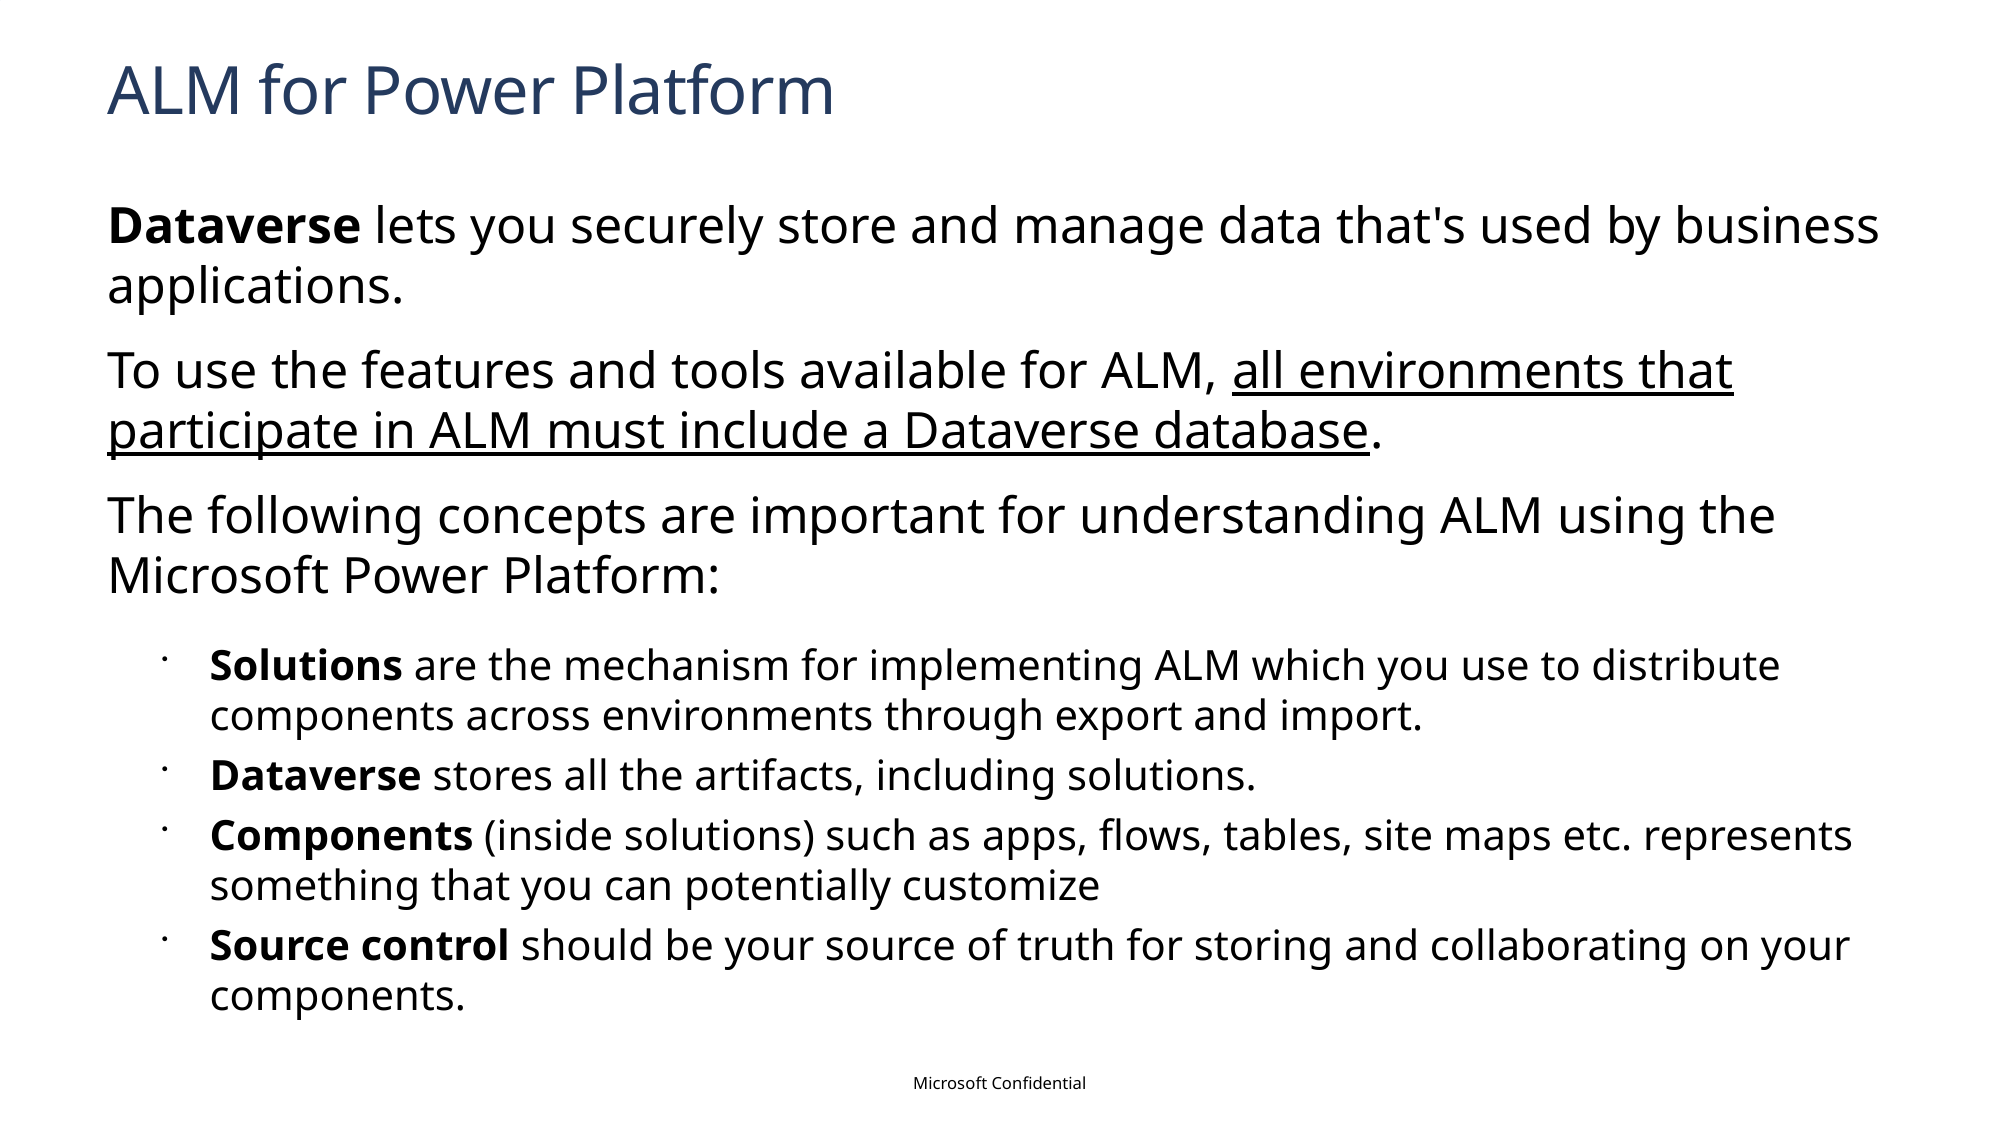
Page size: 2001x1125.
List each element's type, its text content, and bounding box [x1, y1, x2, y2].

list Dataverse lets you securely store and manage data that's used by business applications. To use the features and tools available for ALM, all environments that participate in ALM must include a Dataverse database. The following concepts are important for understanding ALM using the Microsoft Power Platform: Solutions are the mechanism for implementing ALM which you use to distribute components across environments through export and import. Dataverse stores all the artifacts, including solutions. Components (inside solutions) such as apps, flows, tables, site maps etc. represents something that you can potentially customize Source control should be your source of truth for storing and collaborating on your components. [107, 193, 1893, 1022]
title ALM for Power Platform [107, 52, 1893, 129]
text_box Microsoft Confidential [662, 1072, 1338, 1093]
